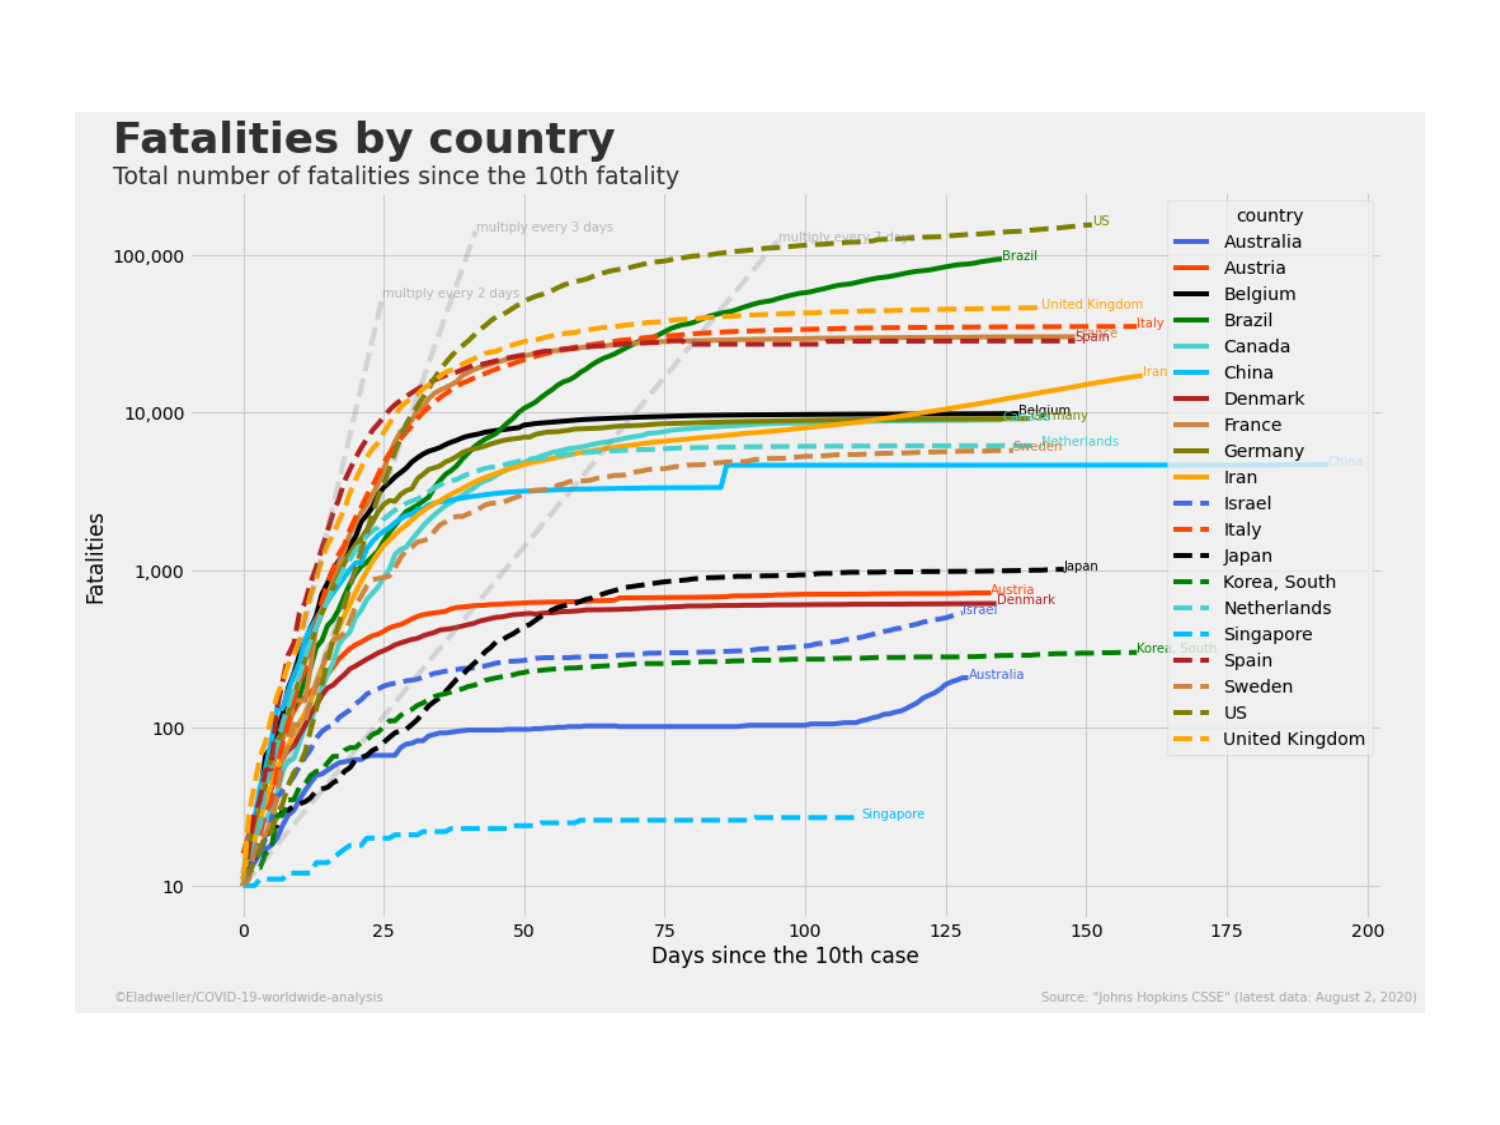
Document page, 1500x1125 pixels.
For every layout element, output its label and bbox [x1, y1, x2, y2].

picture [74, 112, 1426, 1013]
